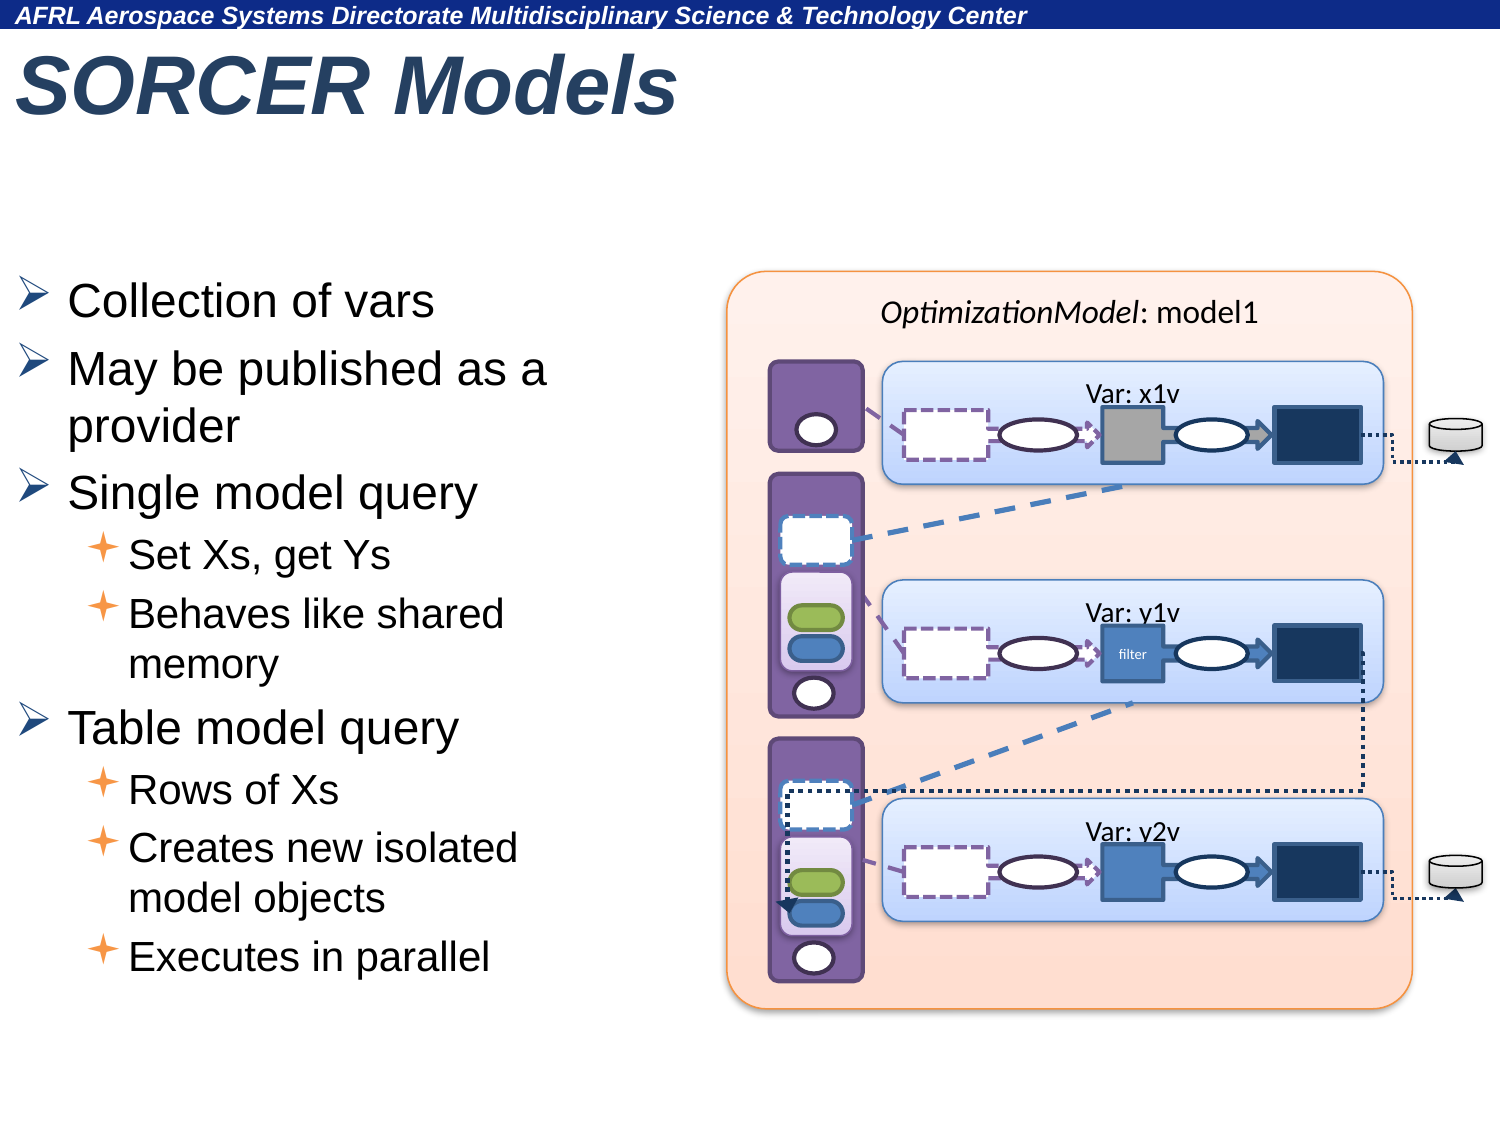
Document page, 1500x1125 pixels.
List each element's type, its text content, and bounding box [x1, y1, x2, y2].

title SORCER Models [0, 0, 1163, 163]
list Collection of vars May be published as a provider Single model query Set Xs, get Ys Behaves like shared memory Table model query Rows of Xs Creates new isolated model objects Executes in parallel [0, 262, 617, 1005]
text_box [726, 271, 1483, 1010]
